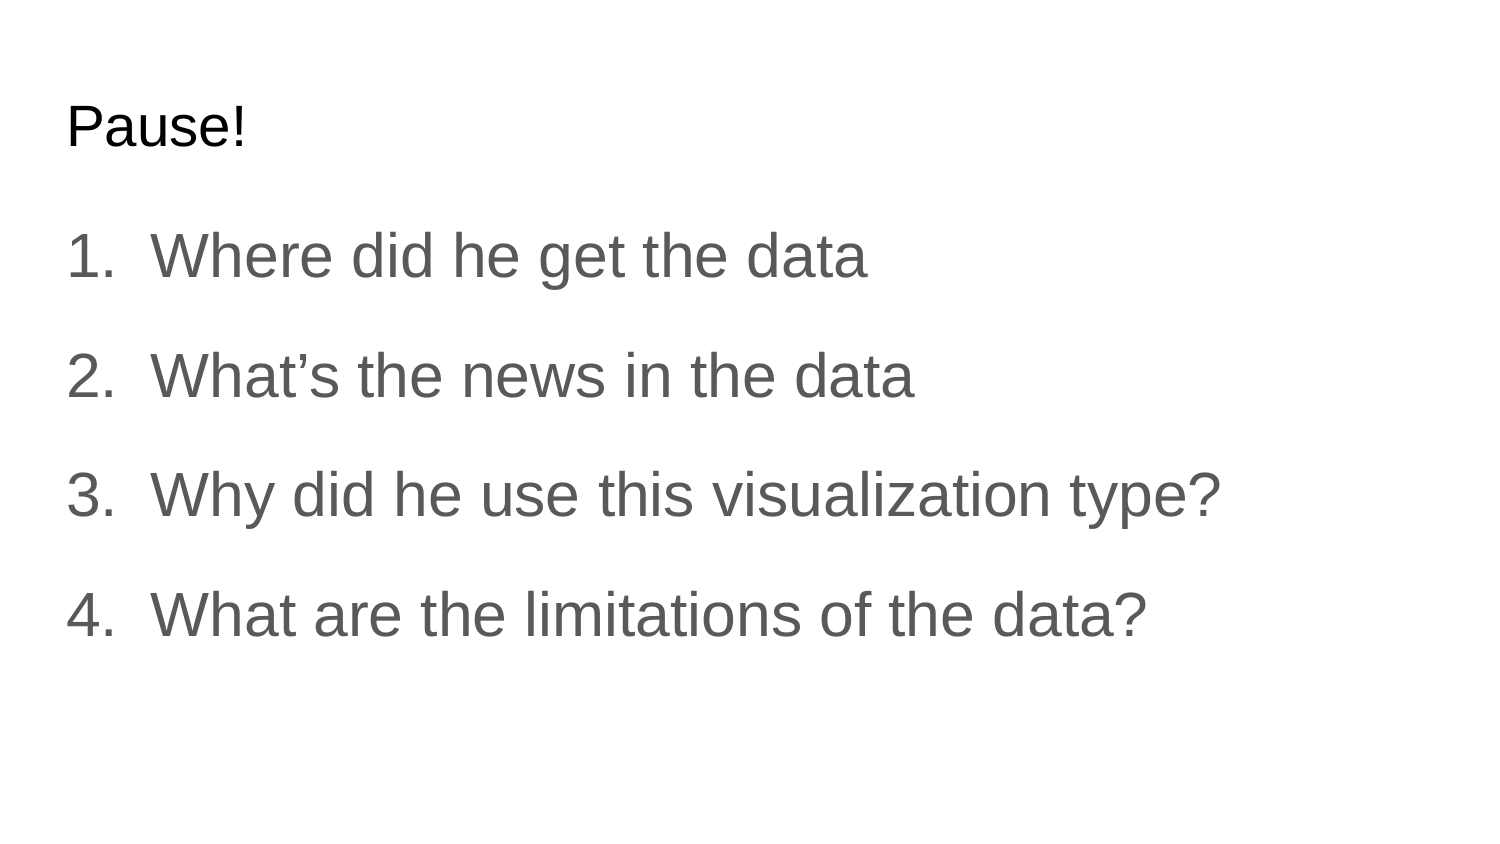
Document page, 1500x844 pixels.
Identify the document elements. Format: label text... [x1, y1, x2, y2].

title Pause! [51, 72, 1449, 167]
list Where did he get the data What’s the news in the data Why did he use this visualization type? What are the limitations of the data? [51, 189, 1449, 750]
